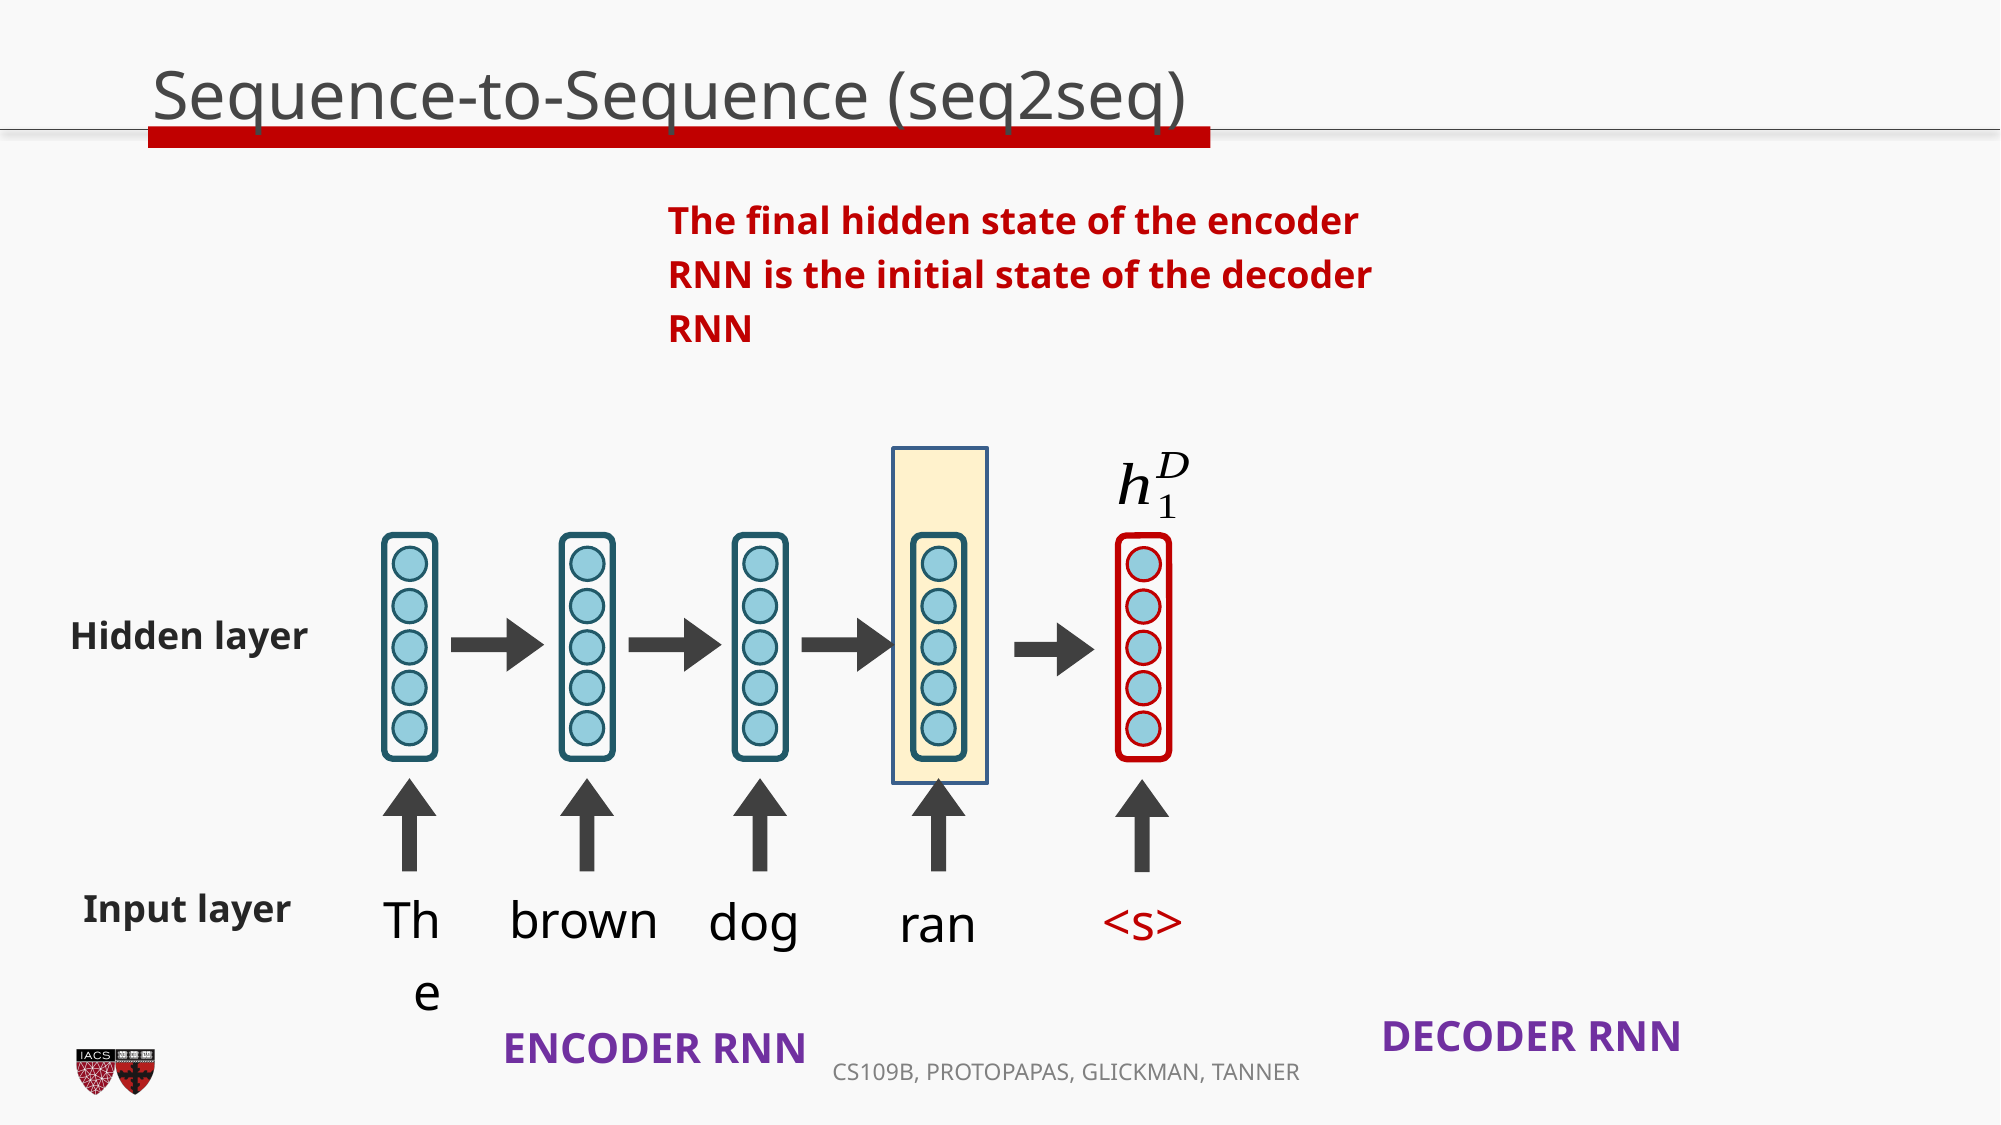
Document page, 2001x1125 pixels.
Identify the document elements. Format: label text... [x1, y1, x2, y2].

text_box ran [836, 873, 1041, 956]
text_box [909, 776, 968, 873]
text_box [380, 776, 439, 868]
text_box [558, 776, 616, 868]
picture [75, 1049, 155, 1095]
text_box <s> [1067, 871, 1219, 954]
text_box Input layer [55, 868, 307, 947]
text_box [297, 621, 472, 673]
text_box ENCODER RNN [444, 1004, 866, 1082]
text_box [1031, 621, 1256, 674]
text_box The final hidden state of the encoder RNN is the initial state of the decoder RNN [652, 180, 1420, 340]
text_box DECODER RNN [1321, 991, 1743, 1070]
text_box Hidden layer [38, 595, 324, 673]
text_box brown [482, 868, 686, 952]
text_box The [341, 868, 457, 952]
text_box [1113, 777, 1172, 871]
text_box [826, 621, 1030, 673]
text_box [731, 776, 789, 871]
text_box dog [652, 871, 857, 954]
title Sequence-to-Sequence (seq2seq) [137, 45, 1605, 236]
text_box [475, 621, 645, 673]
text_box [648, 621, 824, 673]
text_box [148, 236, 1878, 991]
